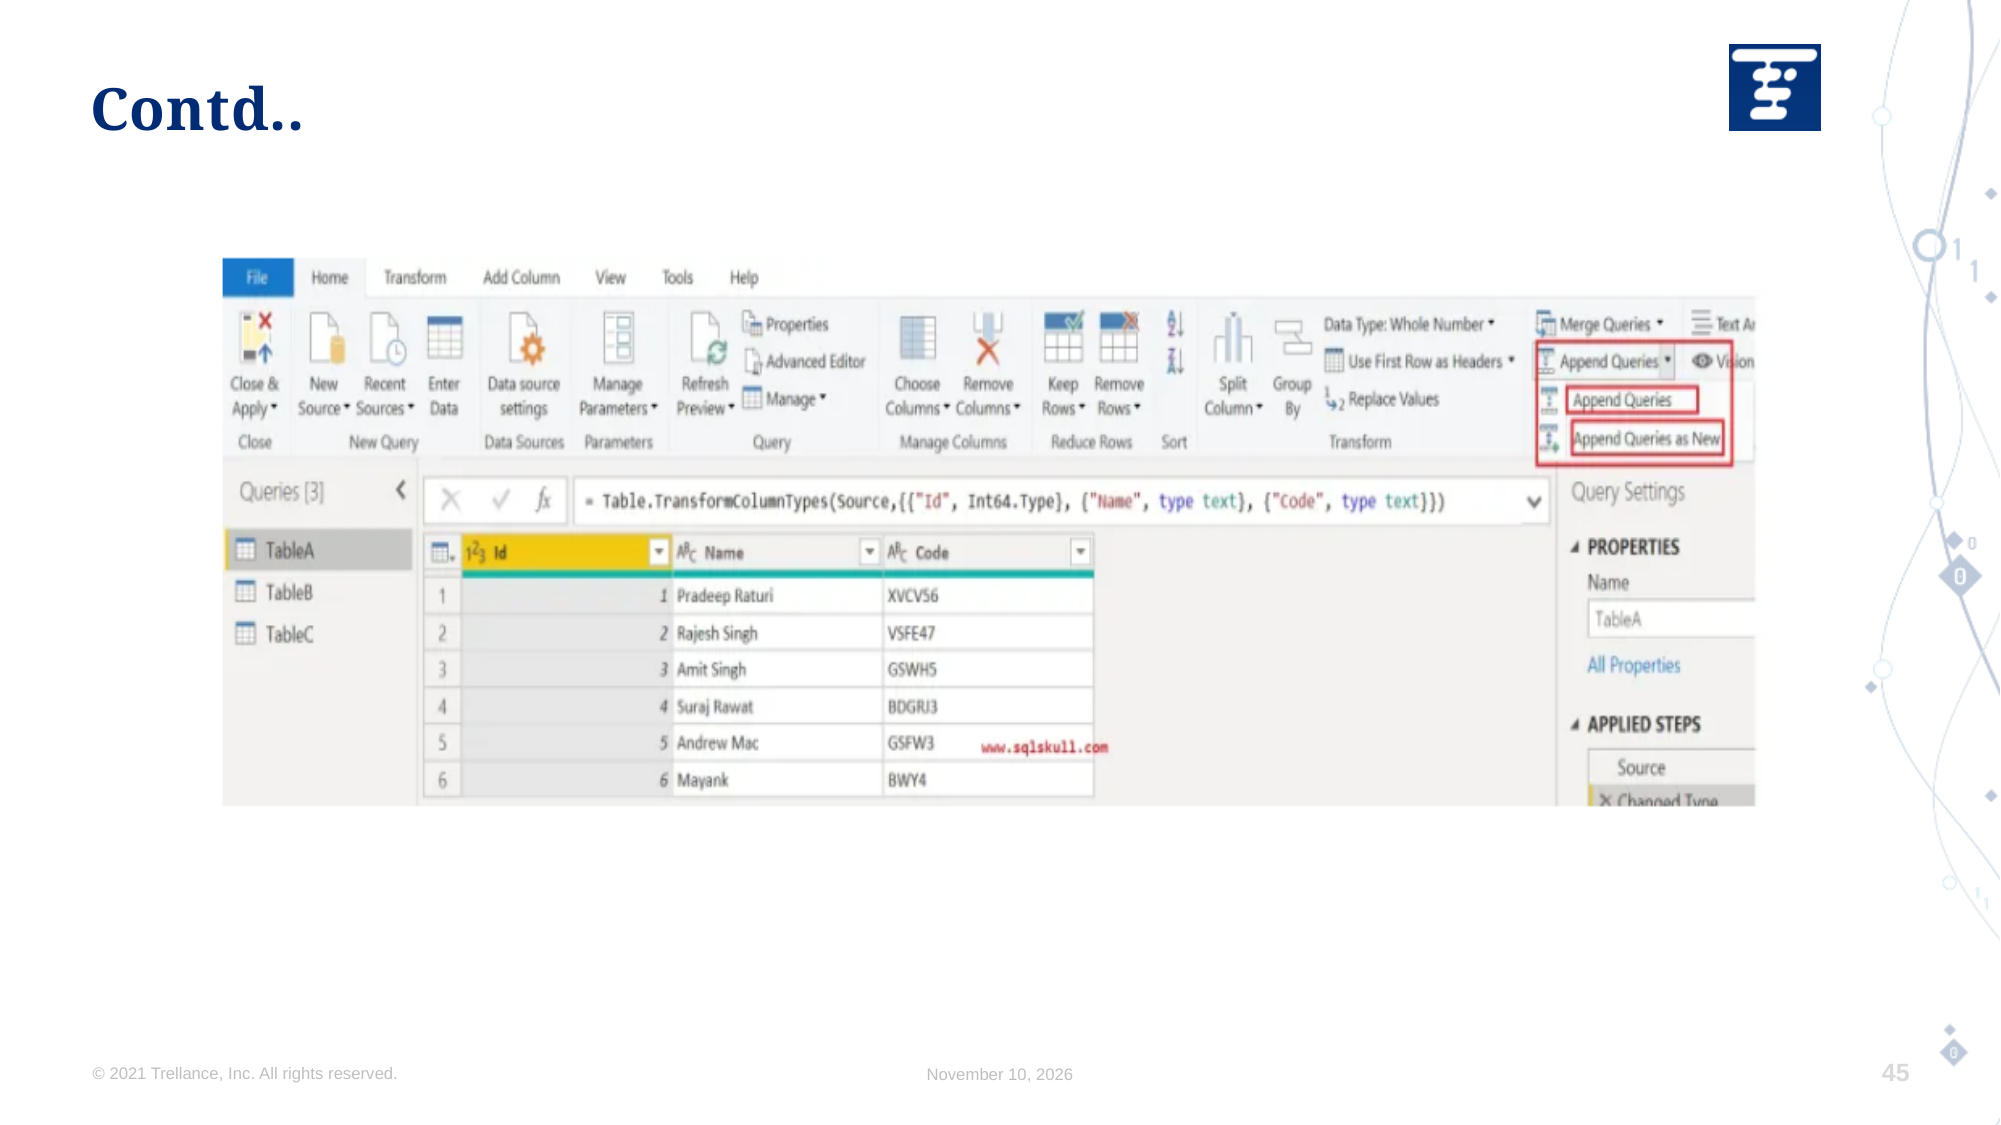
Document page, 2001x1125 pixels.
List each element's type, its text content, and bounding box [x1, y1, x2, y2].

footer © 2021 Trellance, Inc. All rights reserved. [77, 1042, 753, 1103]
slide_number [781, 1044, 1219, 1105]
slide_number 45 [1843, 1049, 1925, 1103]
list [202, 248, 1795, 824]
picture [1729, 44, 1821, 132]
title Contd.. [90, 80, 1844, 140]
